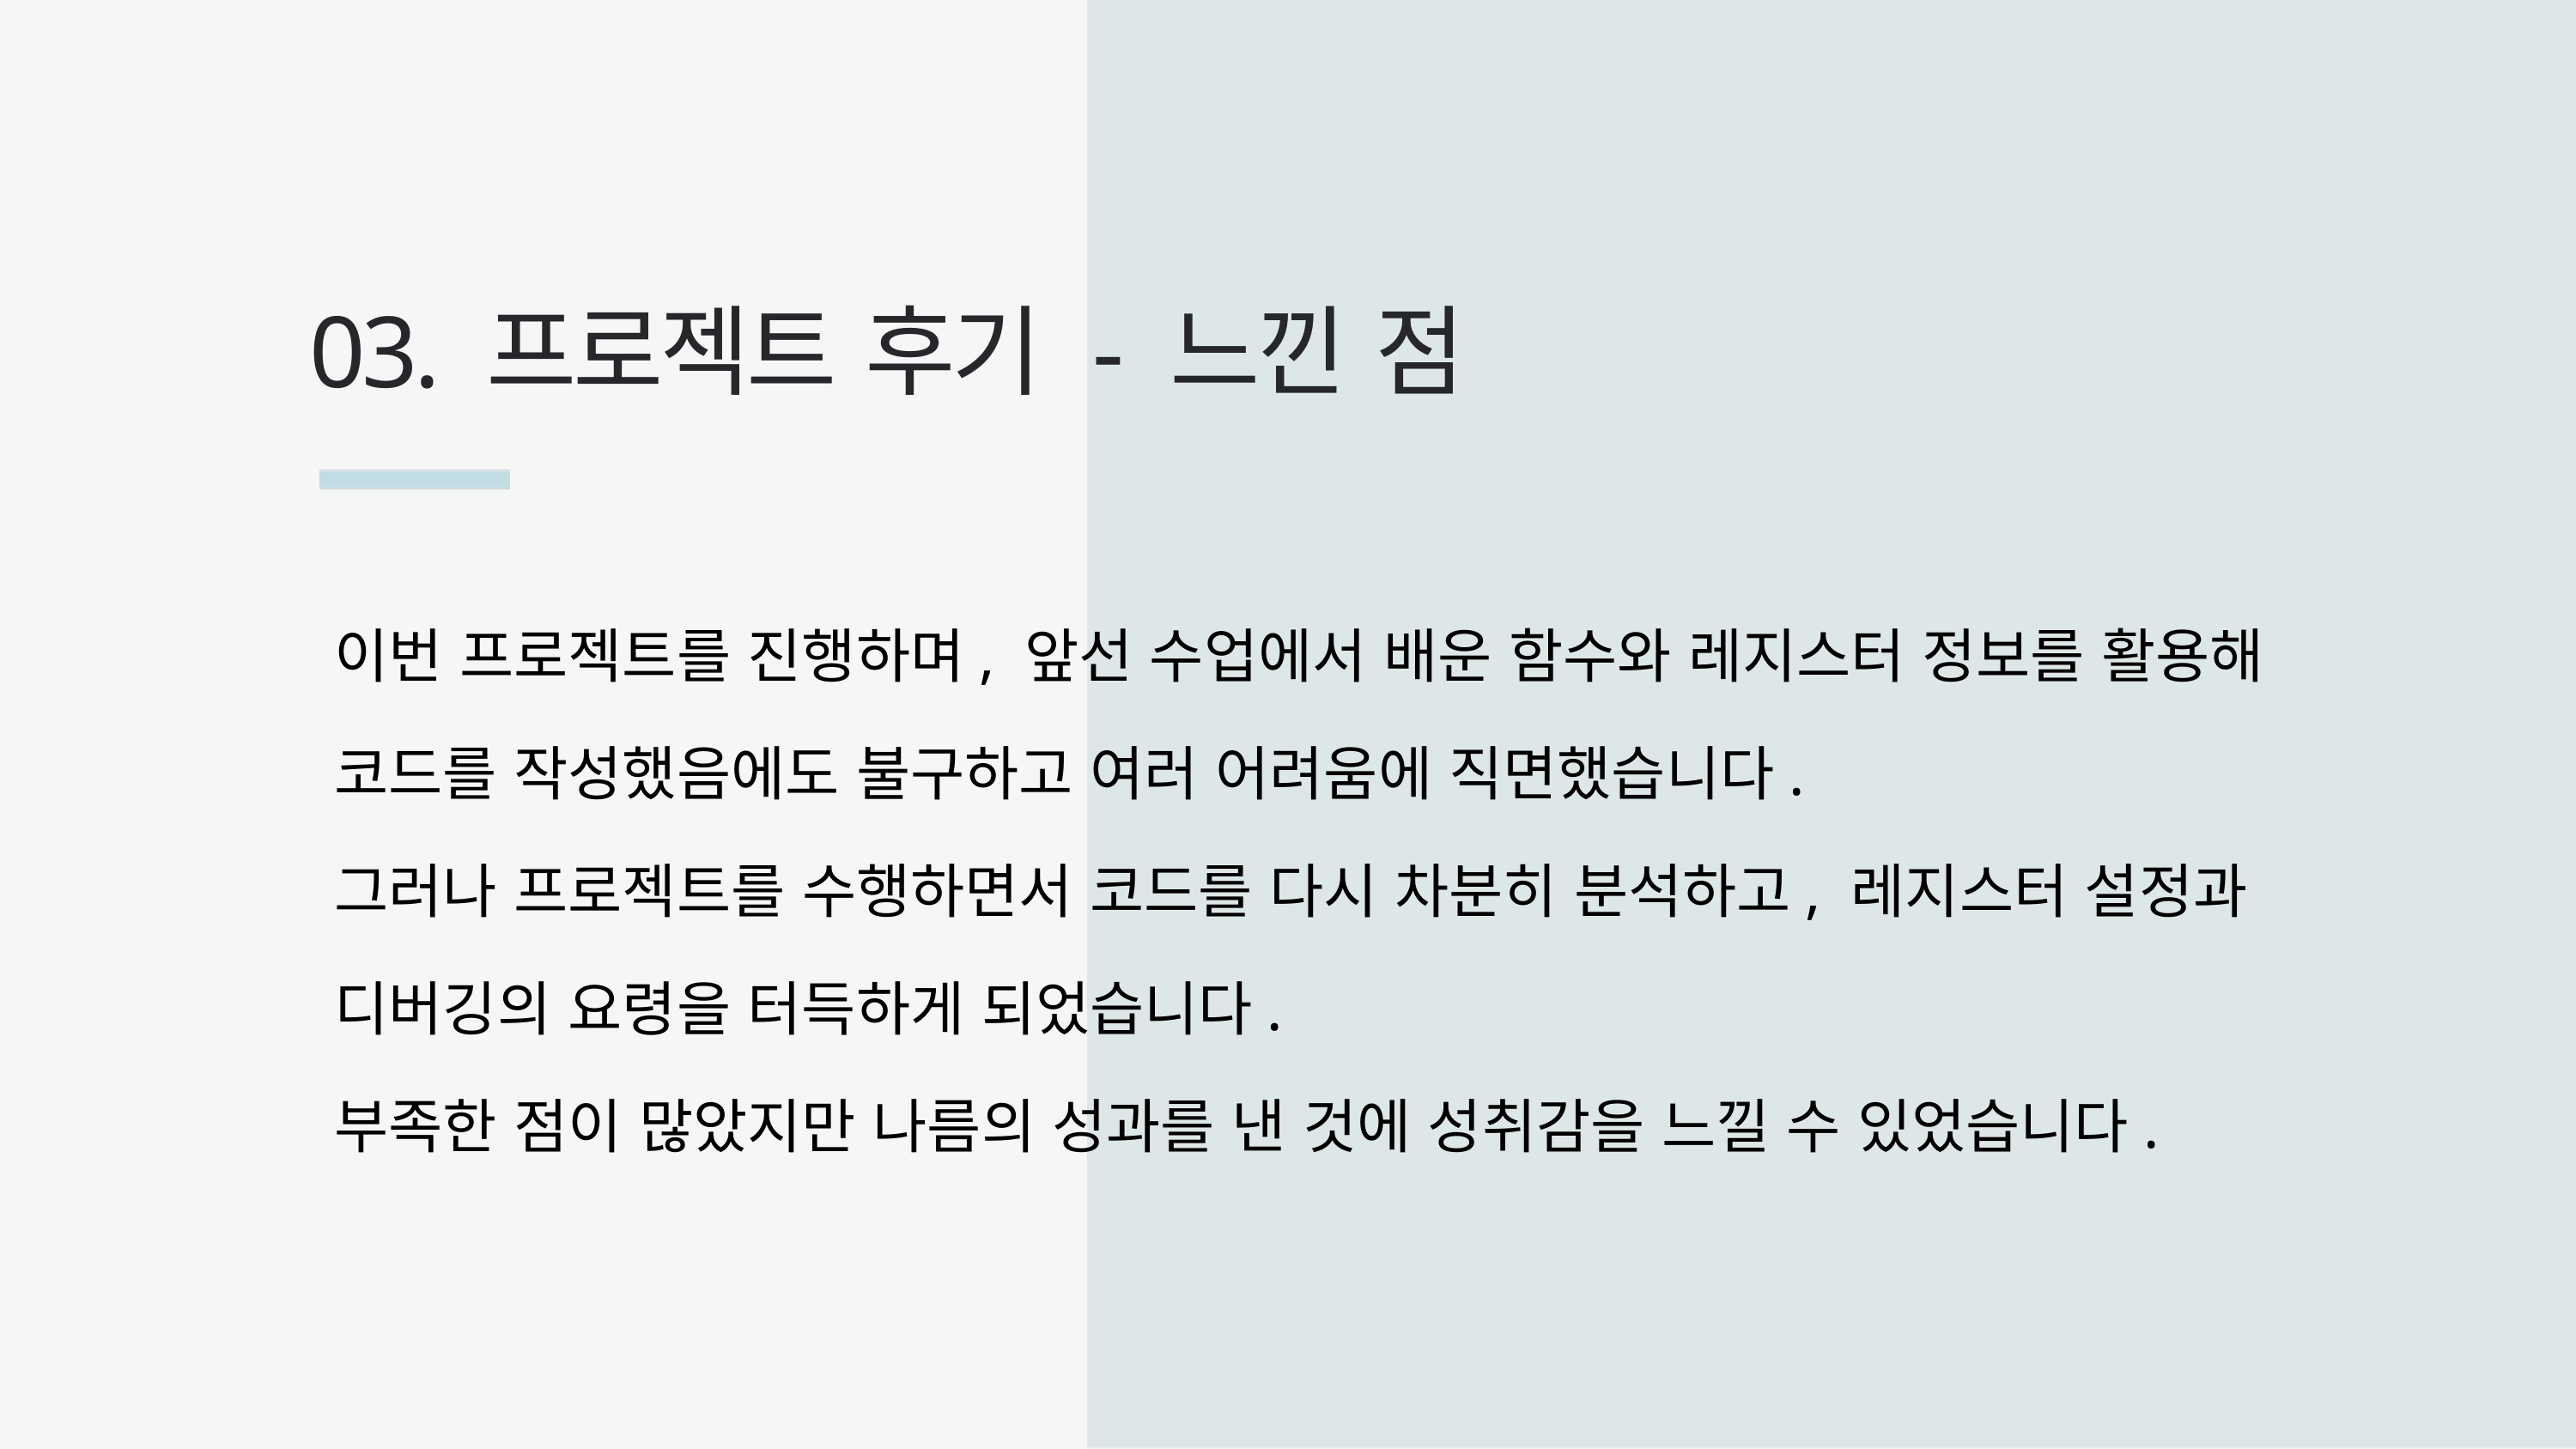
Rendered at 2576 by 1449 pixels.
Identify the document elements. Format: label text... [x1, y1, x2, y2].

text_box 03. 프로젝트 후기 - 느낀 점 [309, 284, 1083, 422]
picture [319, 445, 510, 516]
text_box 이번 프로젝트를 진행하며, 앞선 수업에서 배운 함수와 레지스터 정보를 활용해 코드를 작성했음에도 불구하고 여러 어려움에 직면했습니다. 그러나 프로젝트를 수행하면서 코드를 다시 차분히 분석하고, 레지스터 설정과 디버깅의 요령을 터득하게 되었습니다. 부족한 점이 많았지만 나름의 성과를 낸 것에 성취감을 느낄 수 있었습니다. [334, 572, 1083, 1127]
picture [1087, 0, 2576, 1449]
